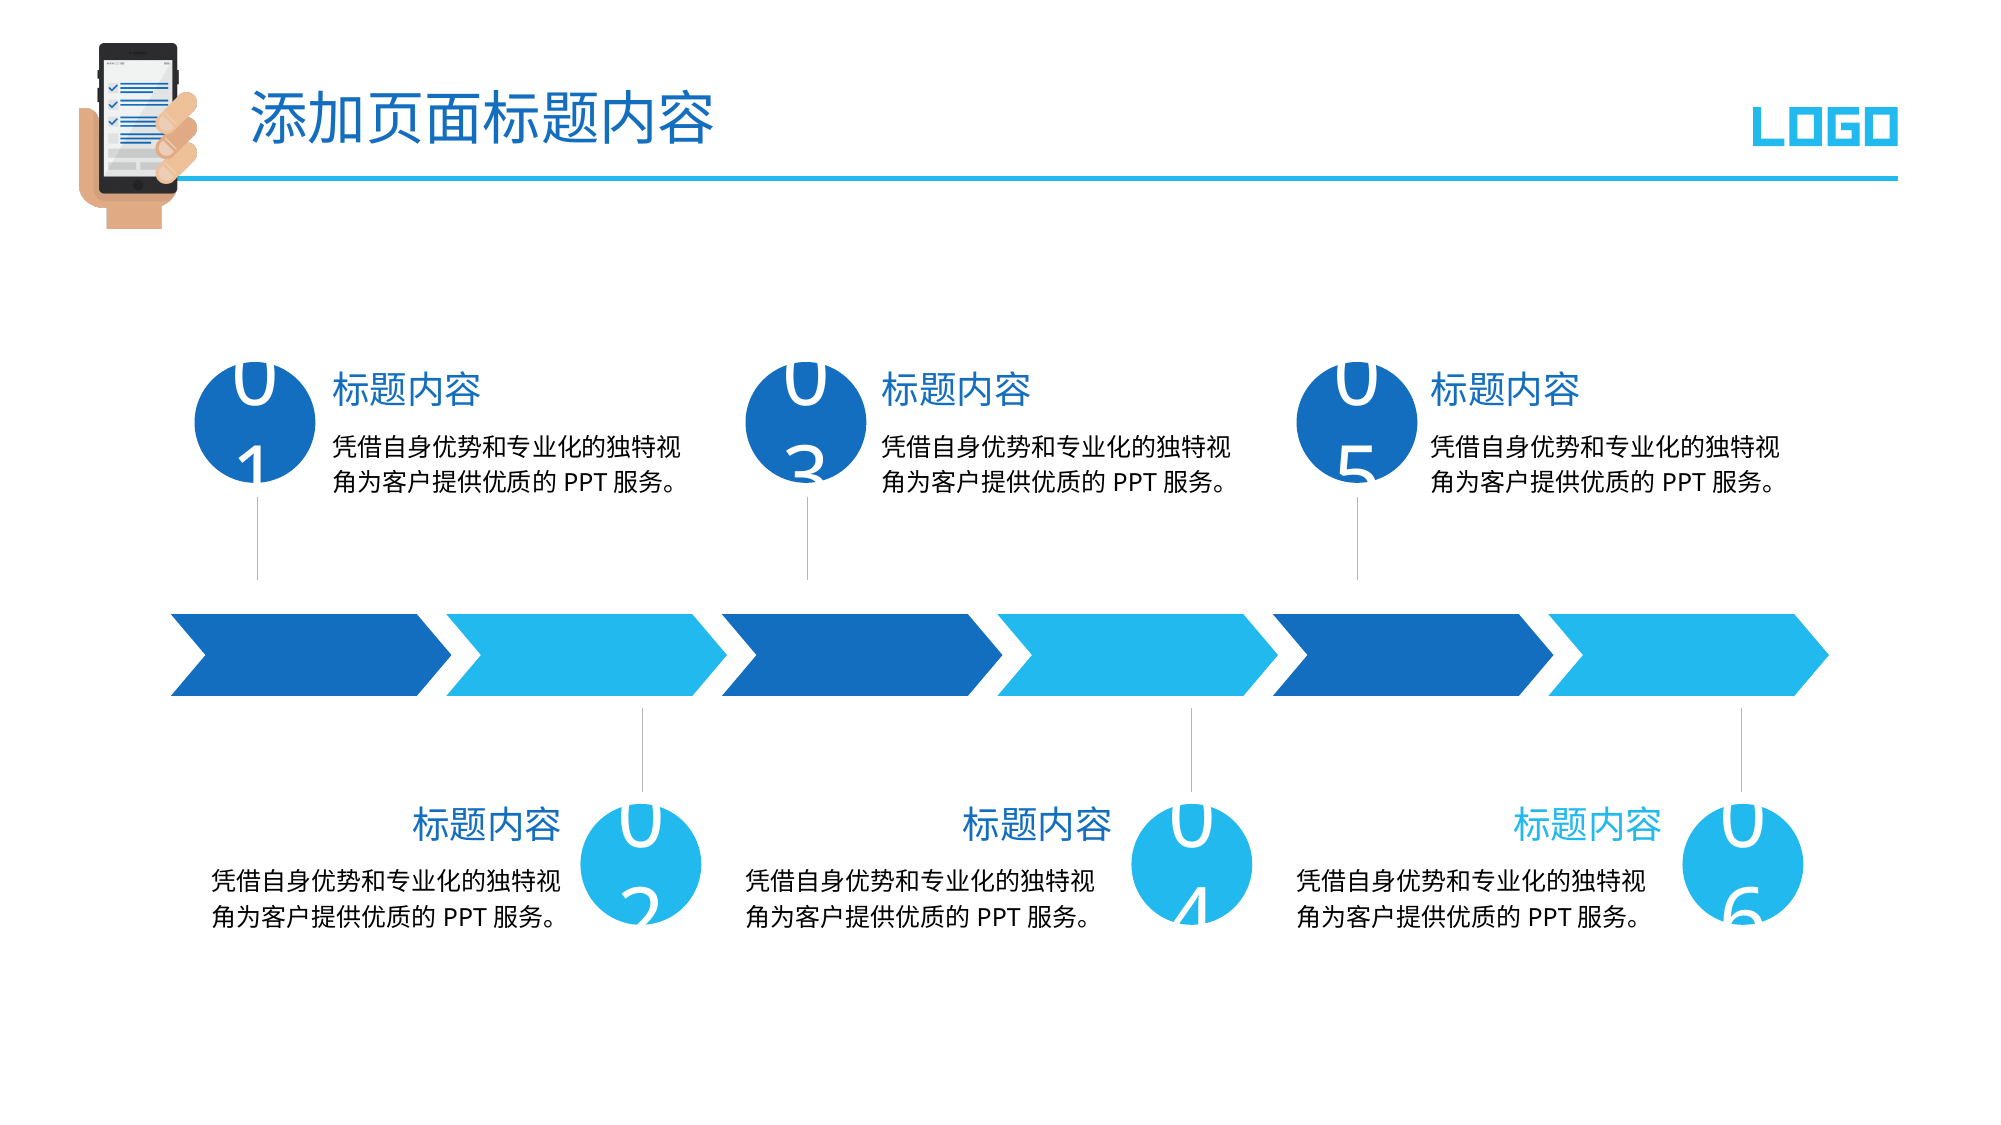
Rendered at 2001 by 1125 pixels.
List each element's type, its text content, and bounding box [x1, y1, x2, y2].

text_box [1270, 613, 1555, 697]
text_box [332, 356, 688, 535]
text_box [211, 791, 563, 970]
text_box [995, 613, 1280, 697]
text_box 05 [1295, 360, 1419, 484]
text_box 06 [1681, 802, 1805, 926]
text_box 02 [579, 802, 703, 926]
text_box [444, 613, 729, 697]
text_box 01 [193, 360, 317, 484]
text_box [745, 791, 1113, 970]
picture [79, 43, 197, 229]
text_box [1546, 613, 1831, 697]
text_box [168, 613, 453, 697]
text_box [1296, 791, 1664, 970]
text_box 04 [1130, 802, 1254, 926]
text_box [881, 356, 1253, 535]
text_box 添加页面标题内容 [234, 72, 763, 159]
text_box 03 [744, 360, 868, 484]
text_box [1430, 356, 1803, 535]
text_box [719, 613, 1004, 697]
